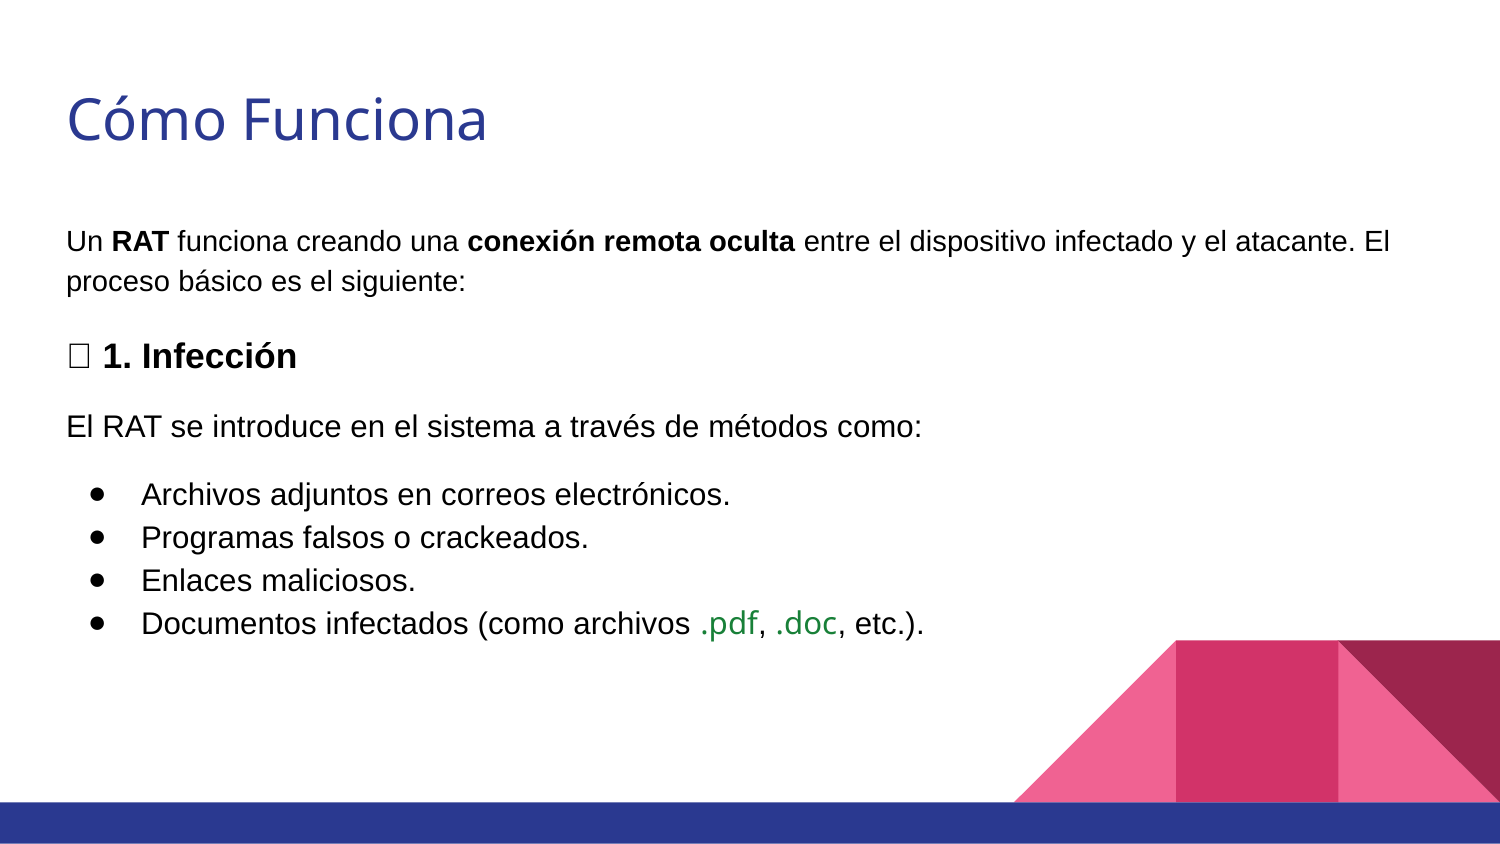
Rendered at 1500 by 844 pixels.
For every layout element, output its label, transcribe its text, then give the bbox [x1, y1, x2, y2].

title Cómo Funciona [51, 67, 1449, 167]
list Un RAT funciona creando una conexión remota oculta entre el dispositivo infectado y el atacante. El proceso básico es el siguiente: 🔎 1. Infección El RAT se introduce en el sistema a través de métodos como: Archivos adjuntos en correos electrónicos. Programas falsos o crackeados. Enlaces maliciosos. Documentos infectados (como archivos .pdf, .doc, etc.). [51, 201, 1449, 750]
